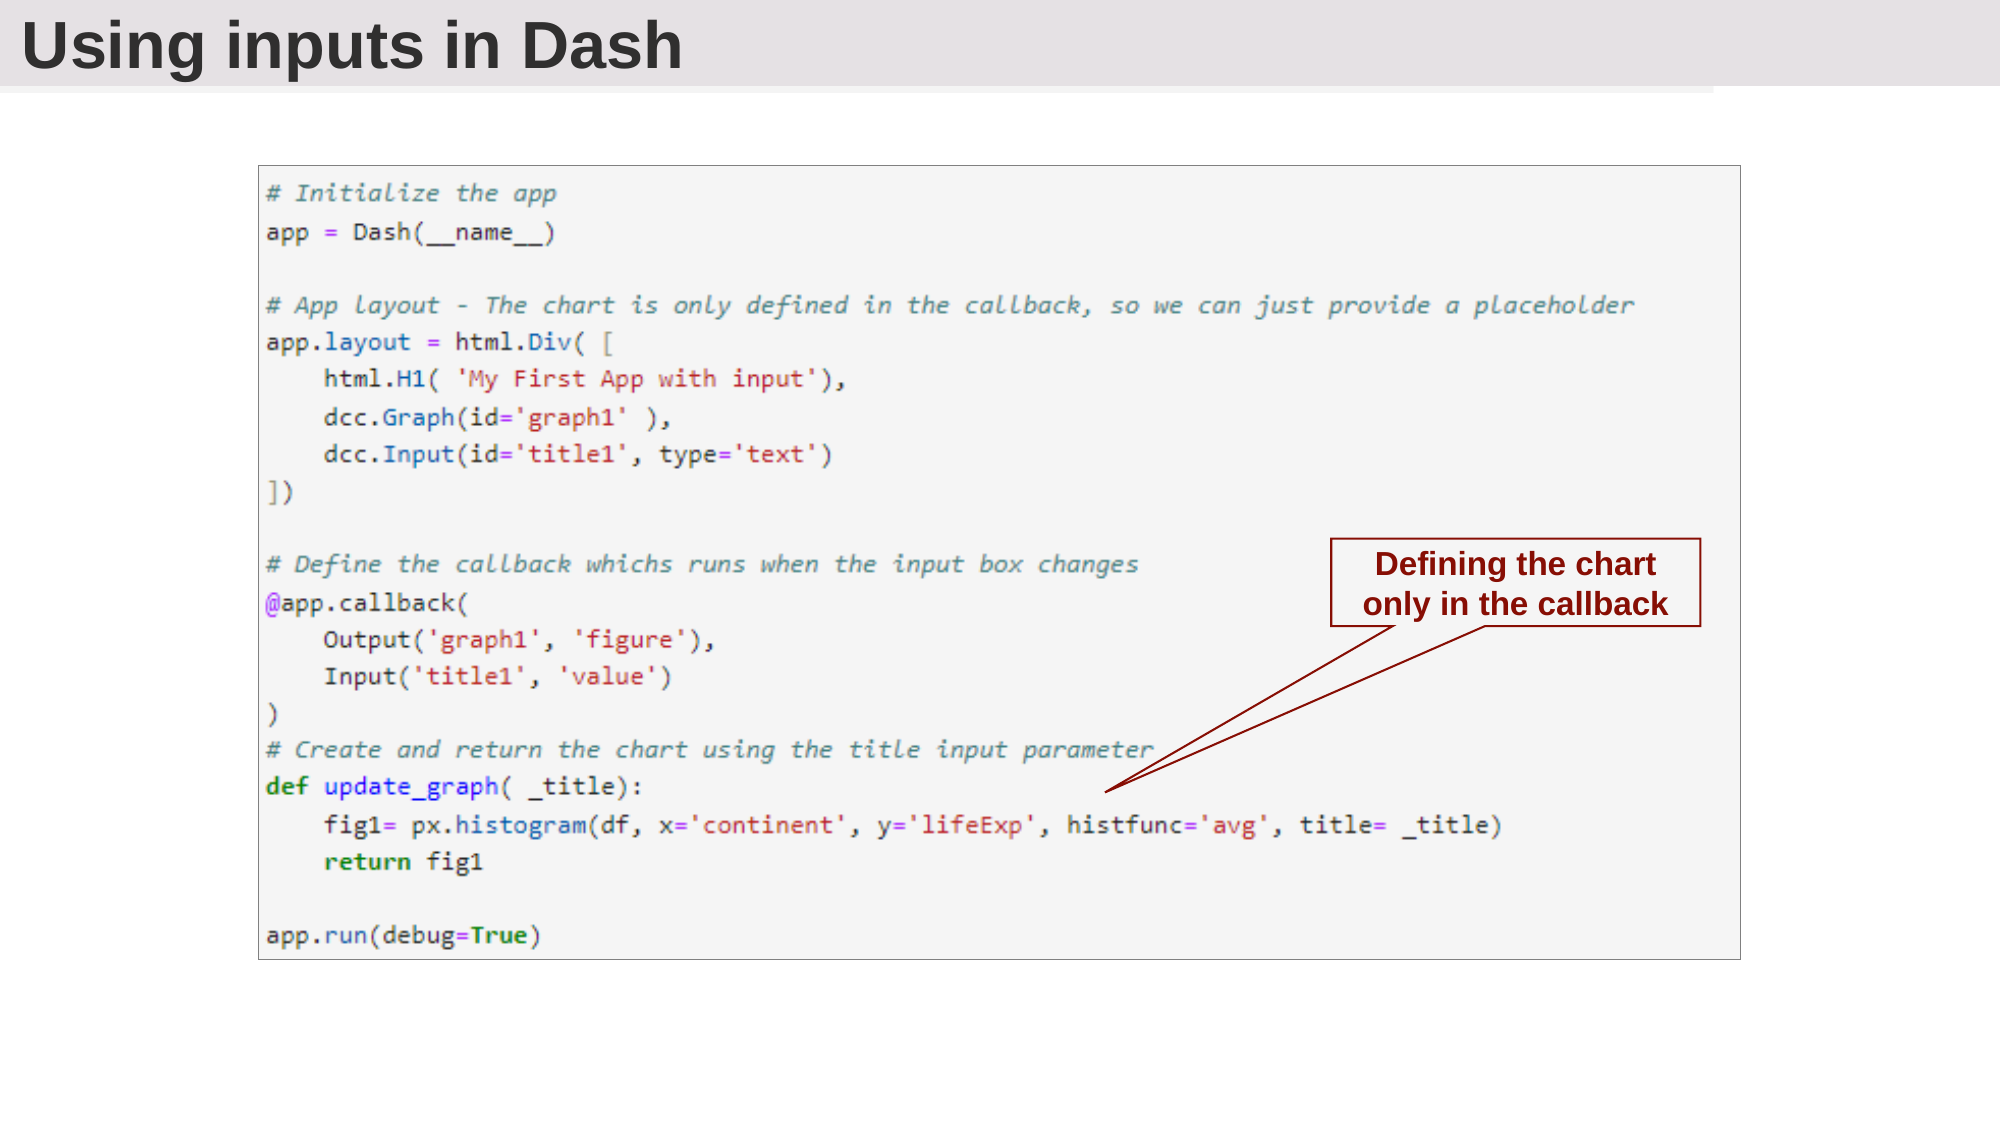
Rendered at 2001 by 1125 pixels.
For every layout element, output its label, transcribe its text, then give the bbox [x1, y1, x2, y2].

title Using inputs in Dash [0, 0, 2000, 86]
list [258, 165, 1741, 960]
